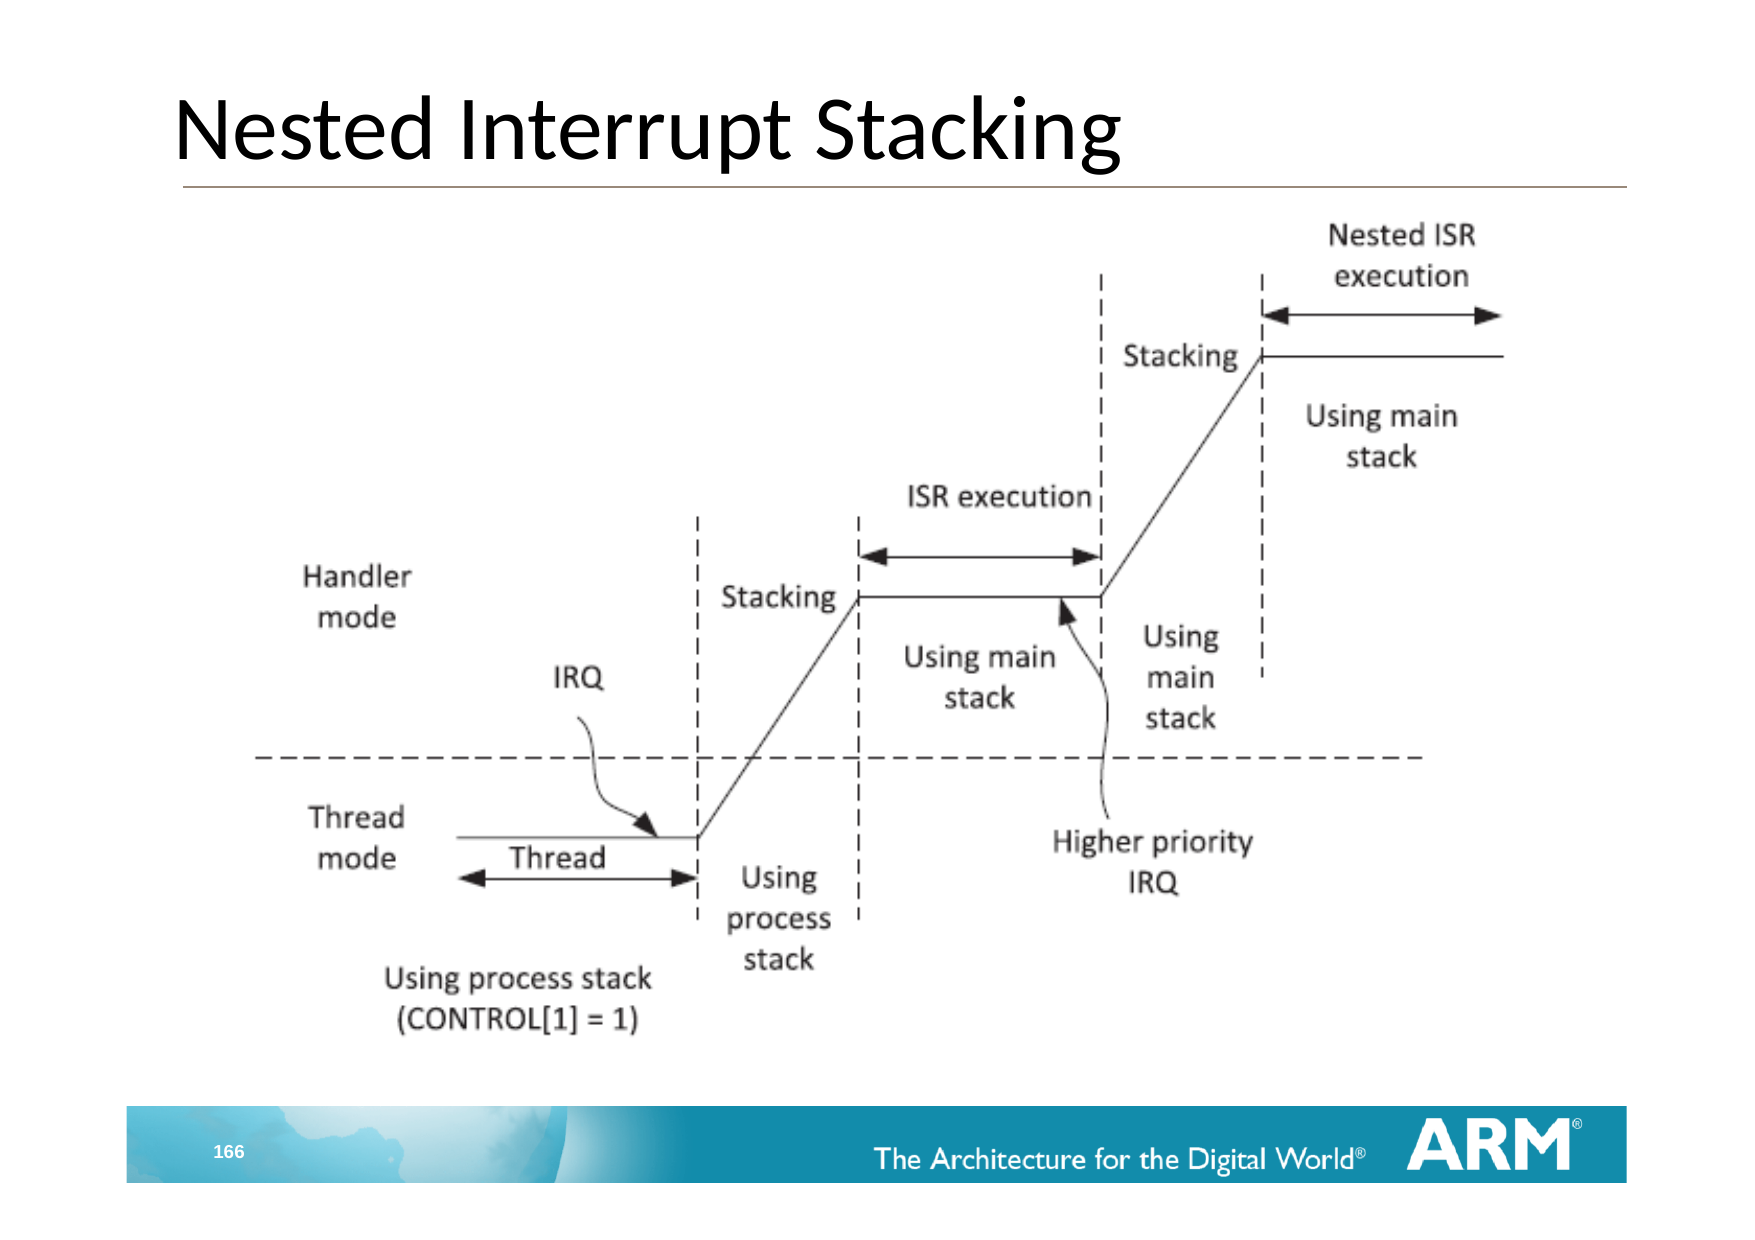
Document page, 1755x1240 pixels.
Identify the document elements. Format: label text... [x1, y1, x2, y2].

slide_number 166 [198, 1139, 287, 1187]
picture [235, 191, 1519, 1049]
picture [126, 1106, 1627, 1183]
title Nested Interrupt Stacking [173, 80, 1581, 172]
